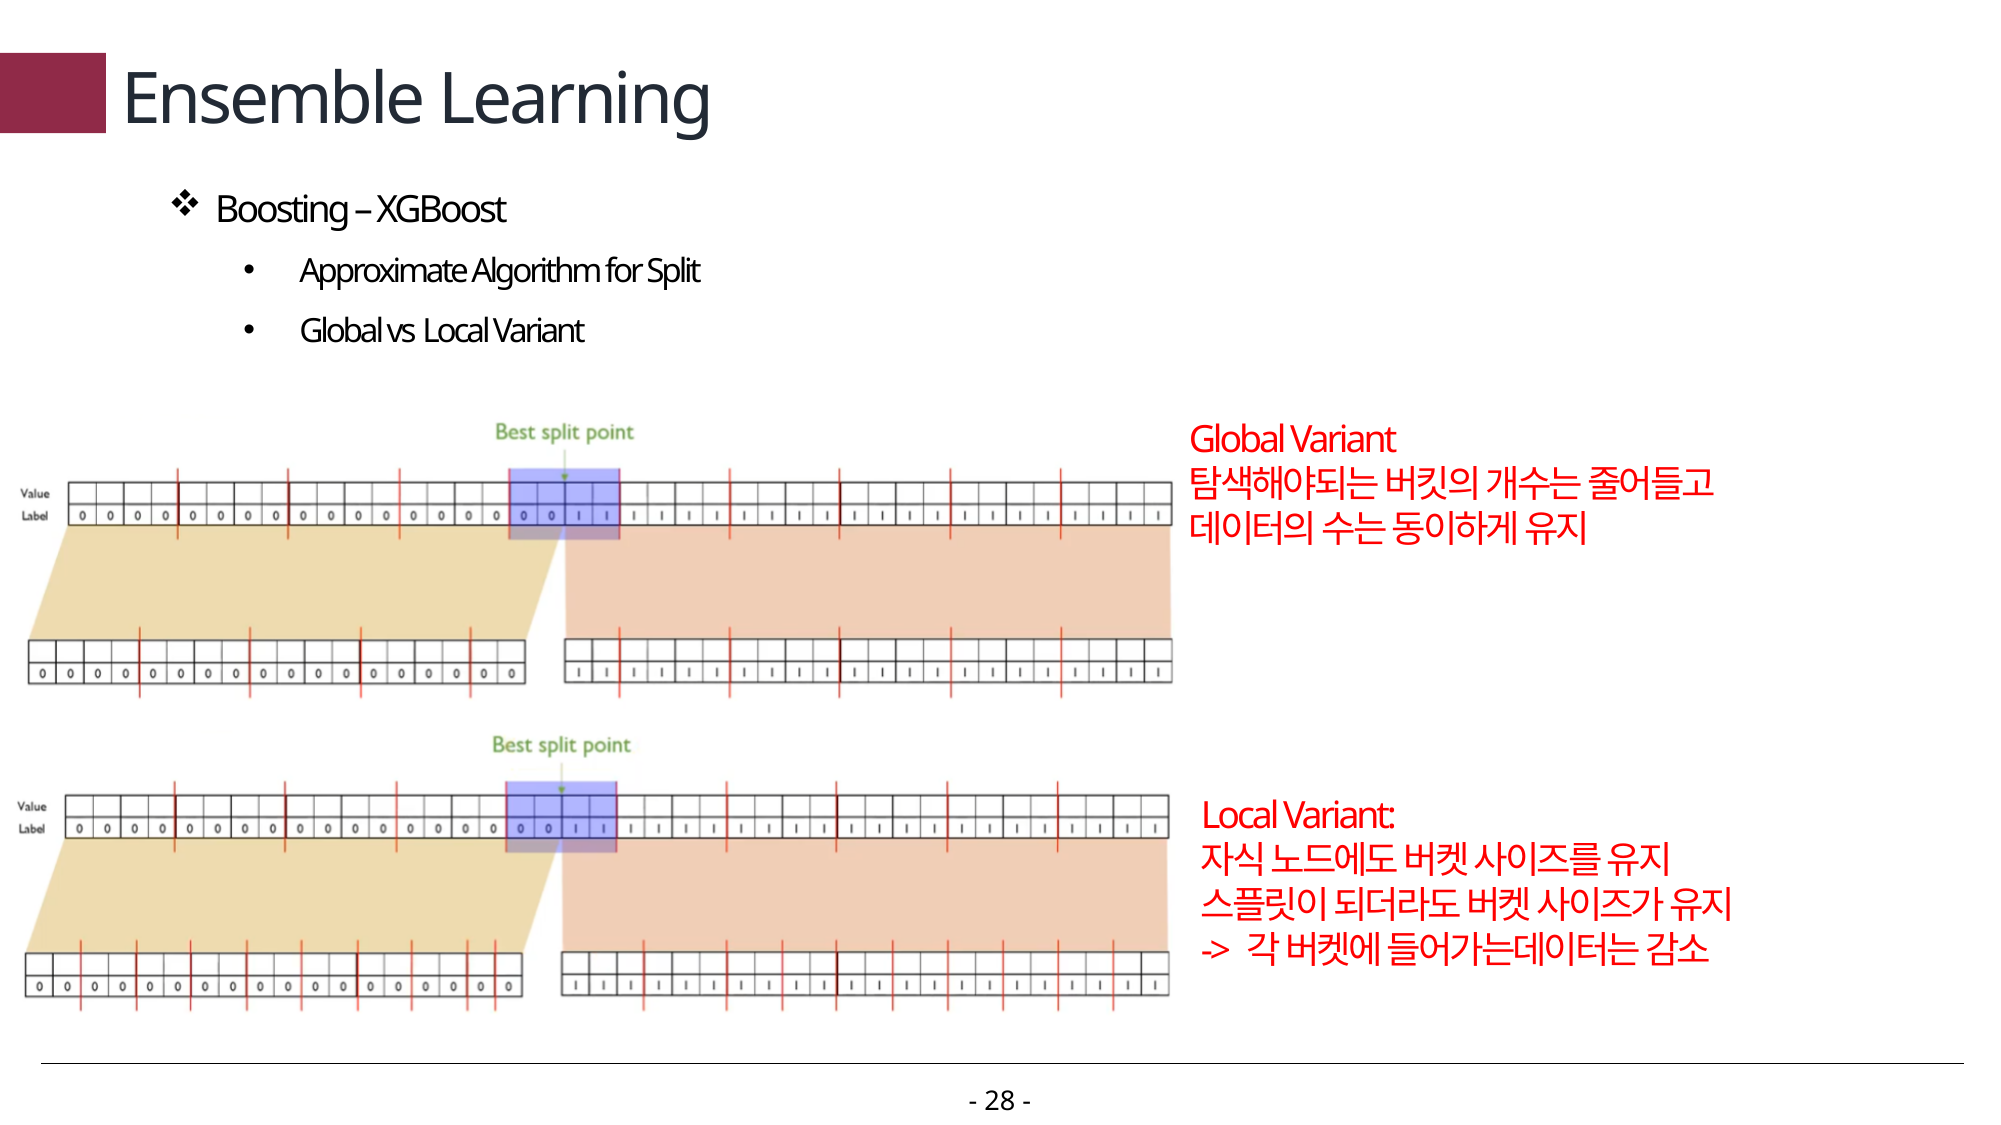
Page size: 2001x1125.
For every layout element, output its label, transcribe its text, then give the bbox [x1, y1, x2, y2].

text_box Local Variant: 자식 노드에도 버켓 사이즈를 유지 스플릿이 되더라도 버켓 사이즈가 유지 -> 각 버켓에 들어가는데이터는 감소 [1186, 783, 1987, 1024]
text_box Boosting – XGBoost Approximate Algorithm for Split Global vs Local Variant [153, 154, 1987, 417]
picture [13, 414, 1186, 709]
text_box Global Variant 탐색해야되는 버킷의 개수는 줄어들고 데이터의 수는 동이하게 유지 [1174, 407, 1731, 558]
picture [13, 730, 1186, 1023]
title Ensemble Learning [106, 54, 1730, 147]
